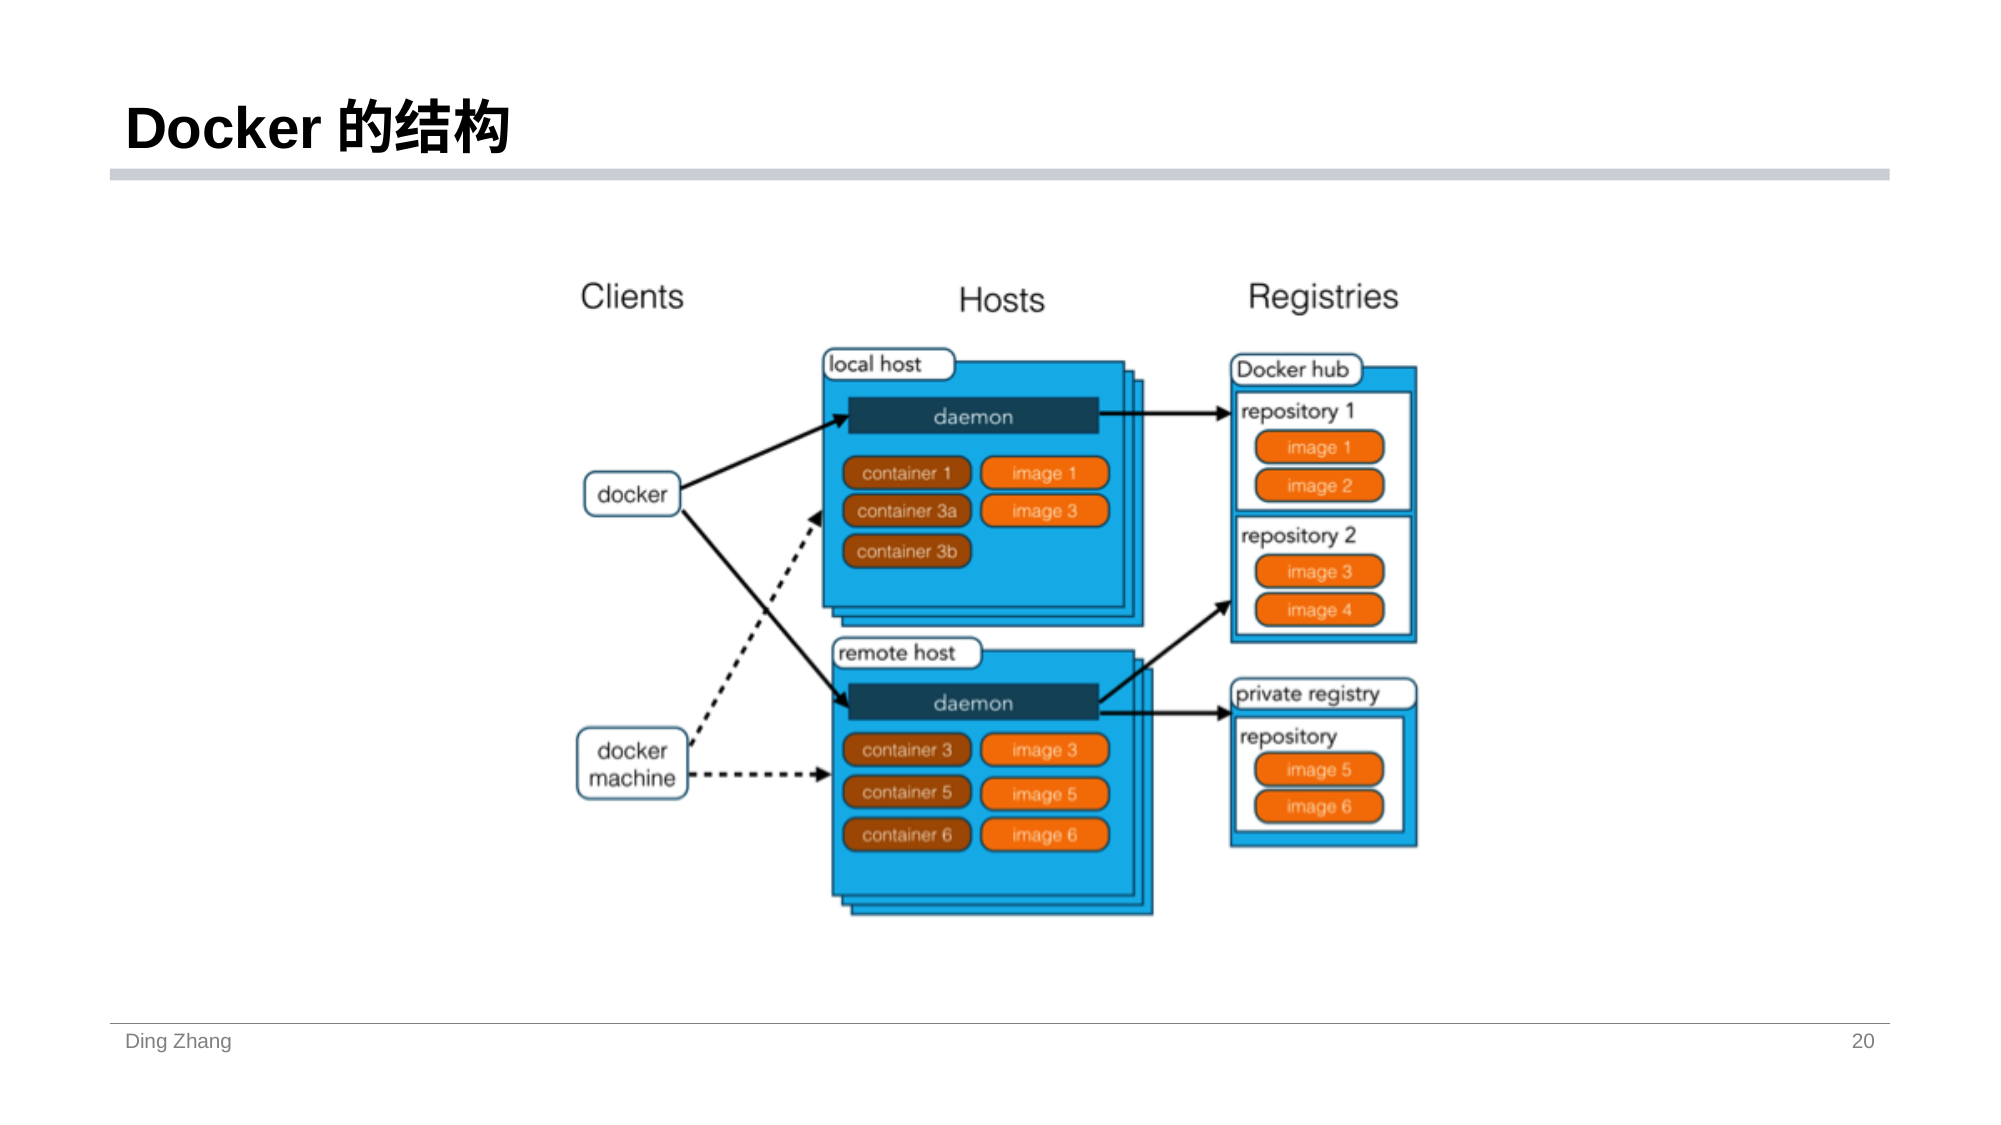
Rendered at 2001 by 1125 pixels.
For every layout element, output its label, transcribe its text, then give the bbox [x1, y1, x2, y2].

slide_number 20 [1412, 1022, 1890, 1057]
footer Ding Zhang [109, 1022, 790, 1057]
title Docker的结构 [109, 0, 1890, 169]
picture [568, 269, 1431, 923]
